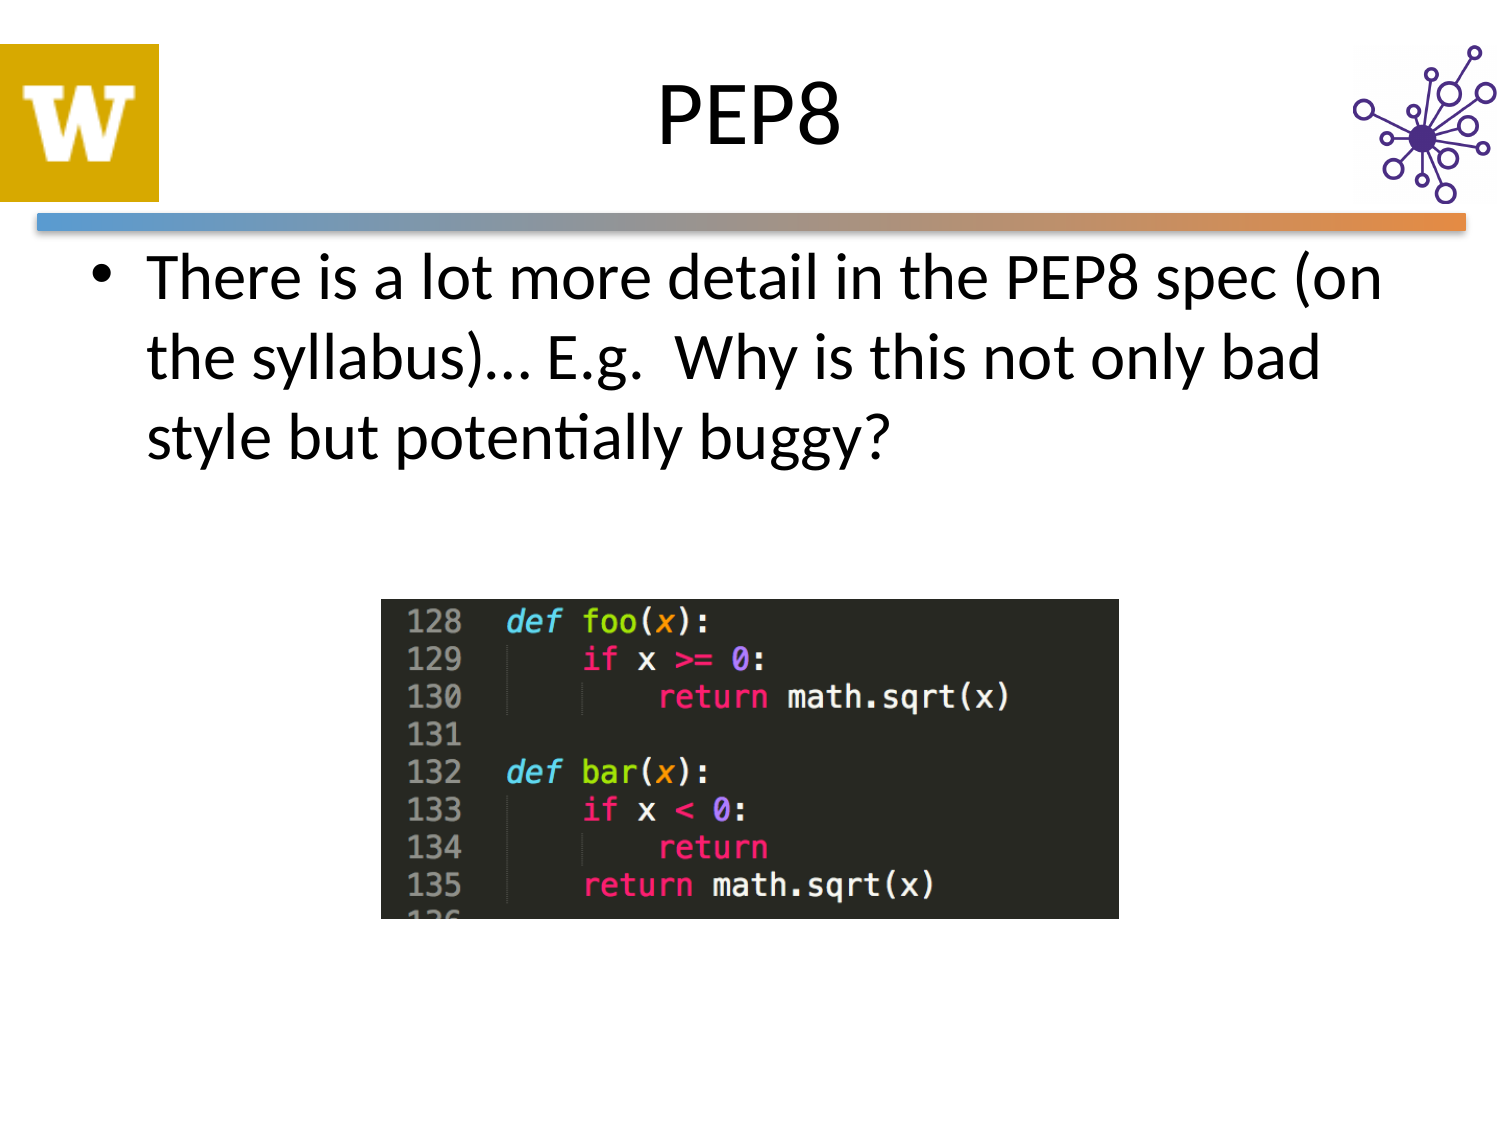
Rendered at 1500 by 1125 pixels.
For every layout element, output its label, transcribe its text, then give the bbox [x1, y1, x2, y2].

picture [380, 599, 1119, 919]
picture [1425, 45, 1497, 204]
list There is a lot more detail in the PEP8 spec (on the syllabus)… E.g. Why is this not only bad style but potentially buggy? [75, 224, 1425, 975]
title PEP8 [75, 45, 1425, 224]
picture [0, 44, 159, 202]
